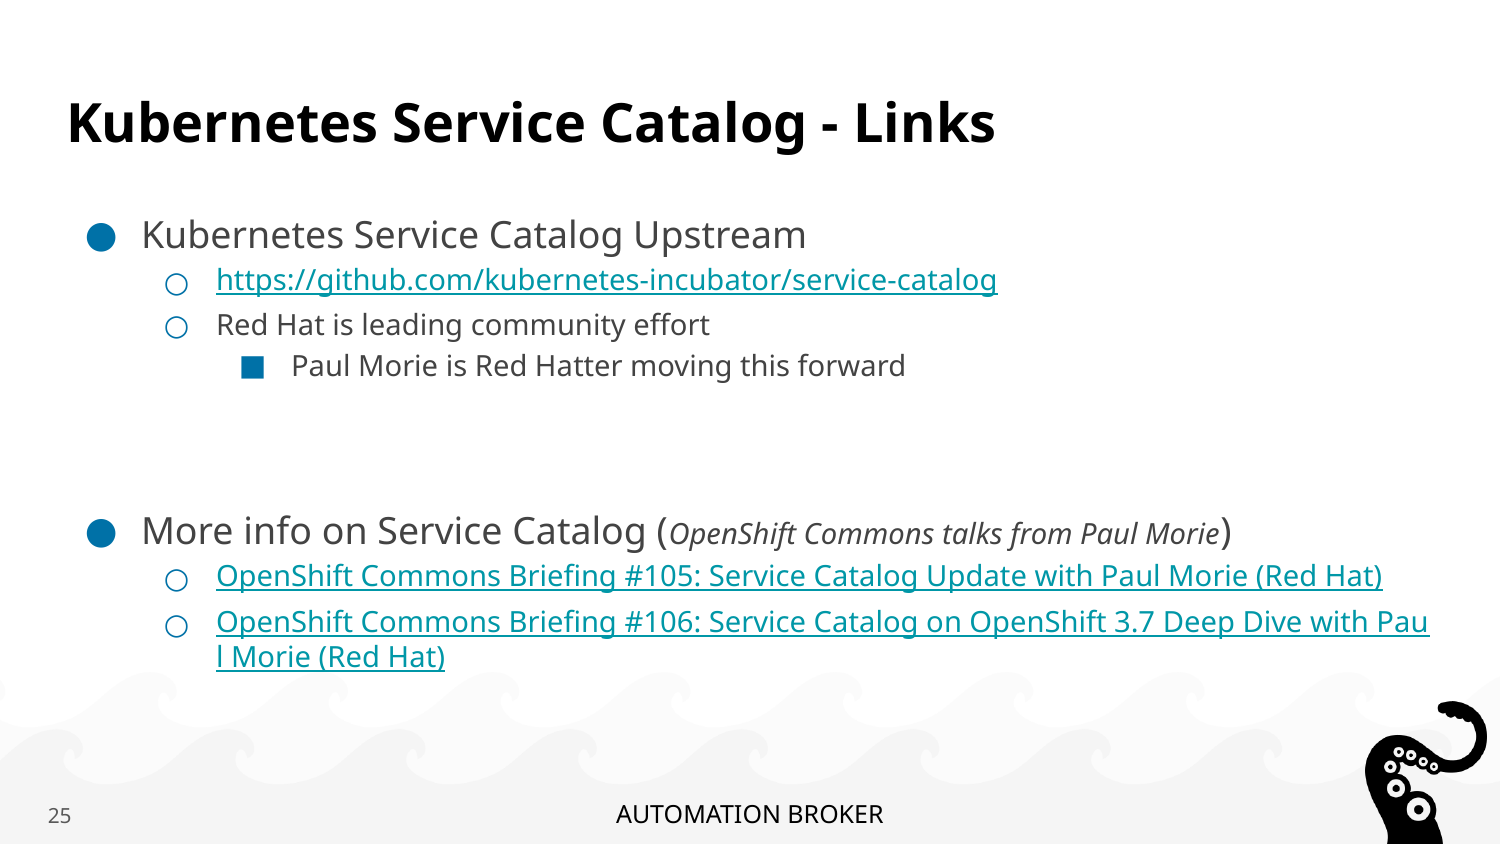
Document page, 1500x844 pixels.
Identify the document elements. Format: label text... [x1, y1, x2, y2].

picture [0, 633, 1500, 844]
slide_number 25 [0, 784, 87, 844]
title Kubernetes Service Catalog - Links [51, 72, 1449, 167]
list Kubernetes Service Catalog Upstream https://github.com/kubernetes-incubator/service-catalog Red Hat is leading community effort Paul Morie is Red Hatter moving this forward More info on Service Catalog (OpenShift Commons talks from Paul Morie) OpenShift Commons Briefing #105: Service Catalog Update with Paul Morie (Red Hat) OpenShift Commons Briefing #106: Service Catalog on OpenShift 3.7 Deep Dive with Paul Morie (Red Hat) [51, 189, 1449, 750]
